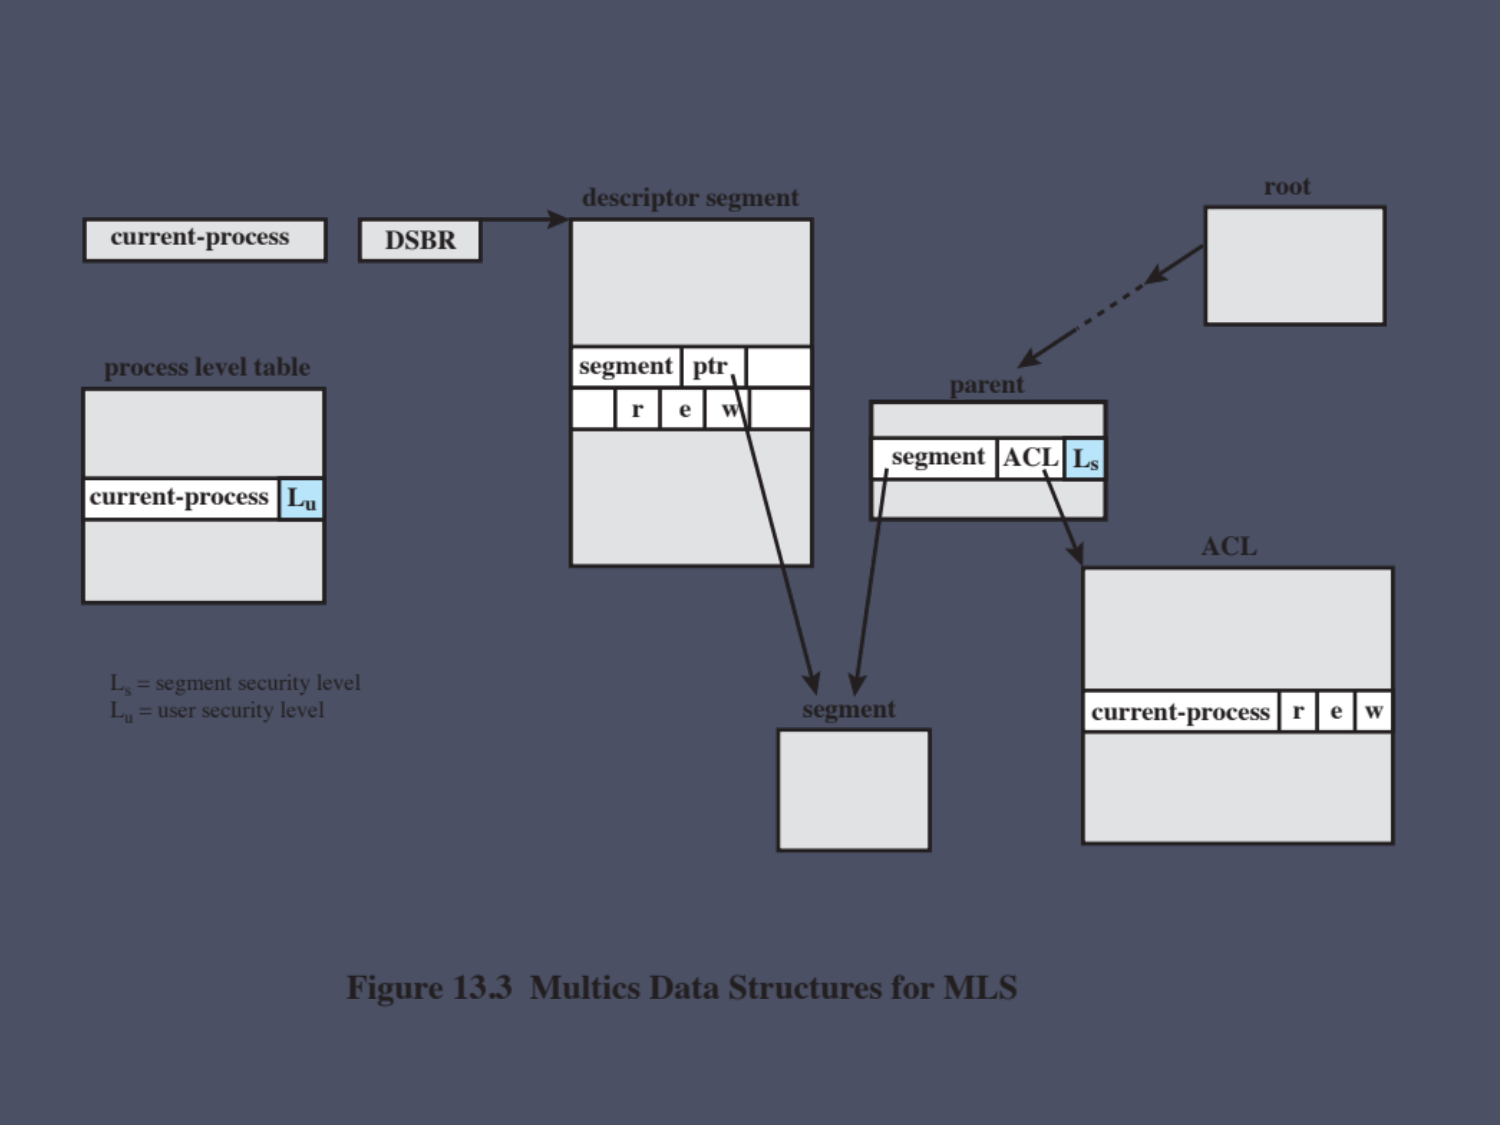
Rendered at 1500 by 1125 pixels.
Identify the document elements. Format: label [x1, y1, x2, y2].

picture [13, 106, 1459, 1055]
